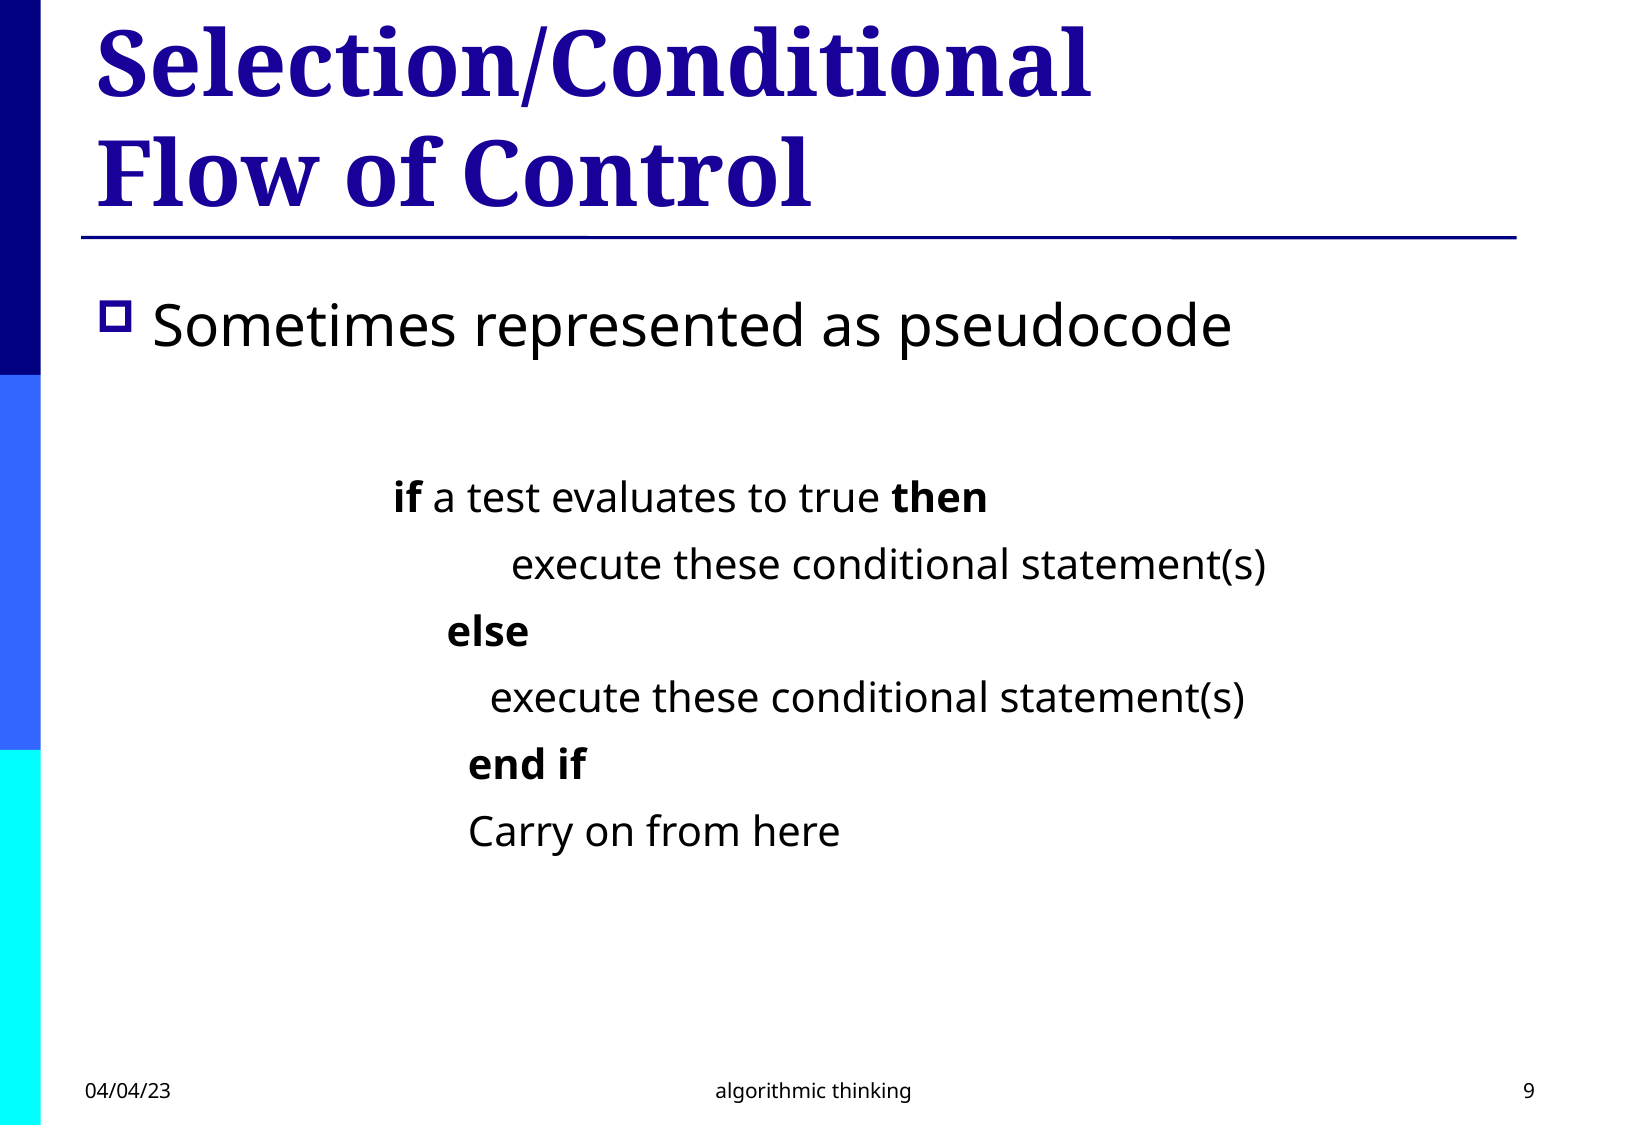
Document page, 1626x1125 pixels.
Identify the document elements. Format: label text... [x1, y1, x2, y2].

text_box if a test evaluates to true then execute these conditional statement(s) else execute these conditional statement(s) end if Carry on from here [303, 480, 1361, 862]
title Selection/Conditional Flow of Control [81, 45, 1544, 233]
slide_number 9 [1170, 1070, 1550, 1125]
list Sometimes represented as pseudocode [81, 262, 1544, 1006]
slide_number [70, 1070, 450, 1125]
footer algorithmic thinking [556, 1070, 1071, 1125]
